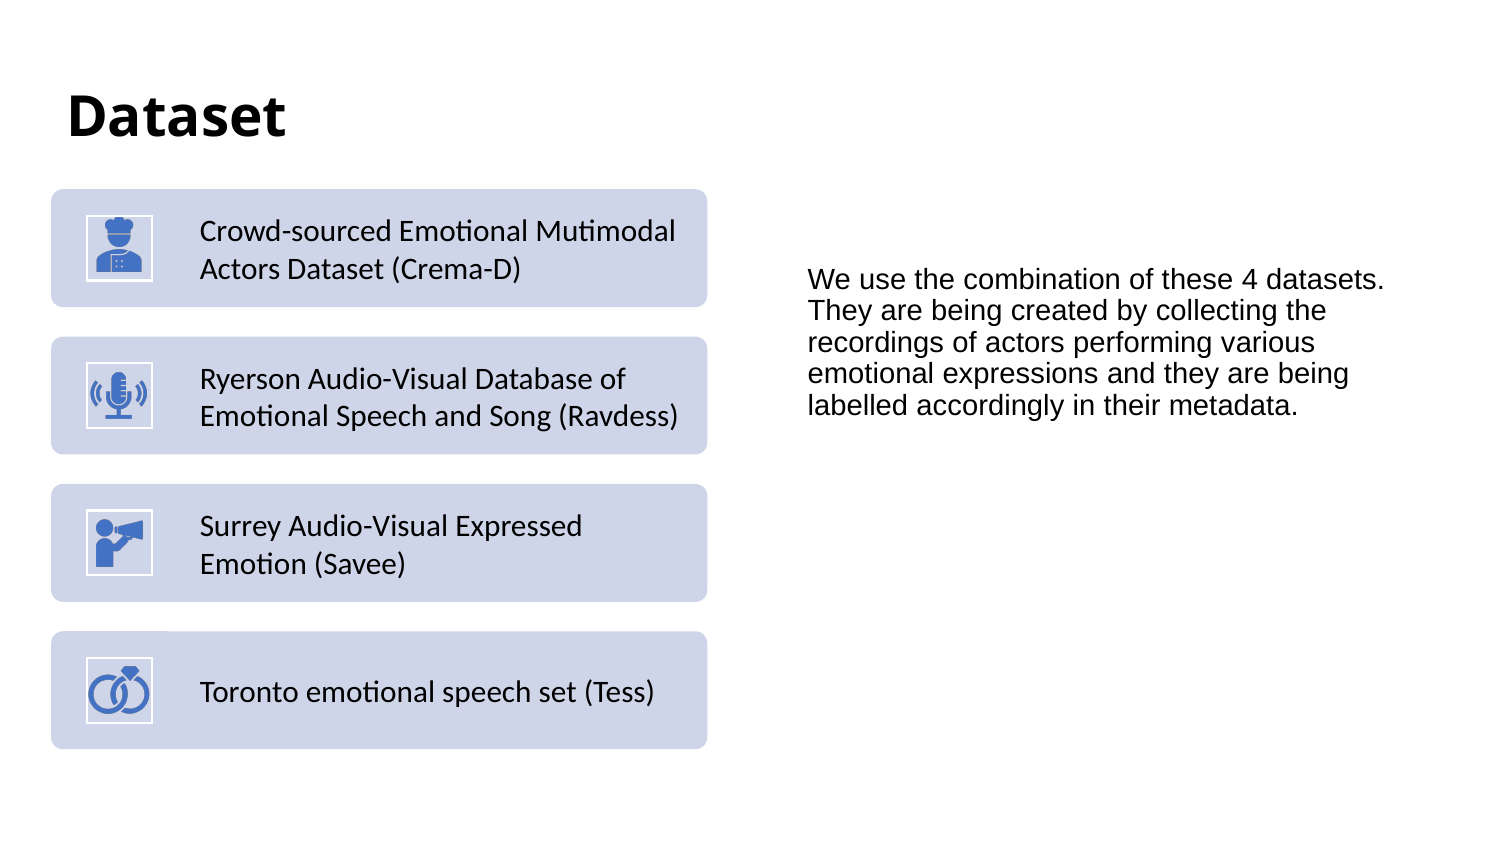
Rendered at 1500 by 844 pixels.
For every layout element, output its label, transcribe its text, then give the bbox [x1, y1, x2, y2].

title Dataset [51, 72, 1449, 167]
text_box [51, 188, 708, 750]
list We use the combination of these 4 datasets. They are being created by collecting the recordings of actors performing various emotional expressions and they are being labelled accordingly in their metadata. [792, 189, 1449, 750]
